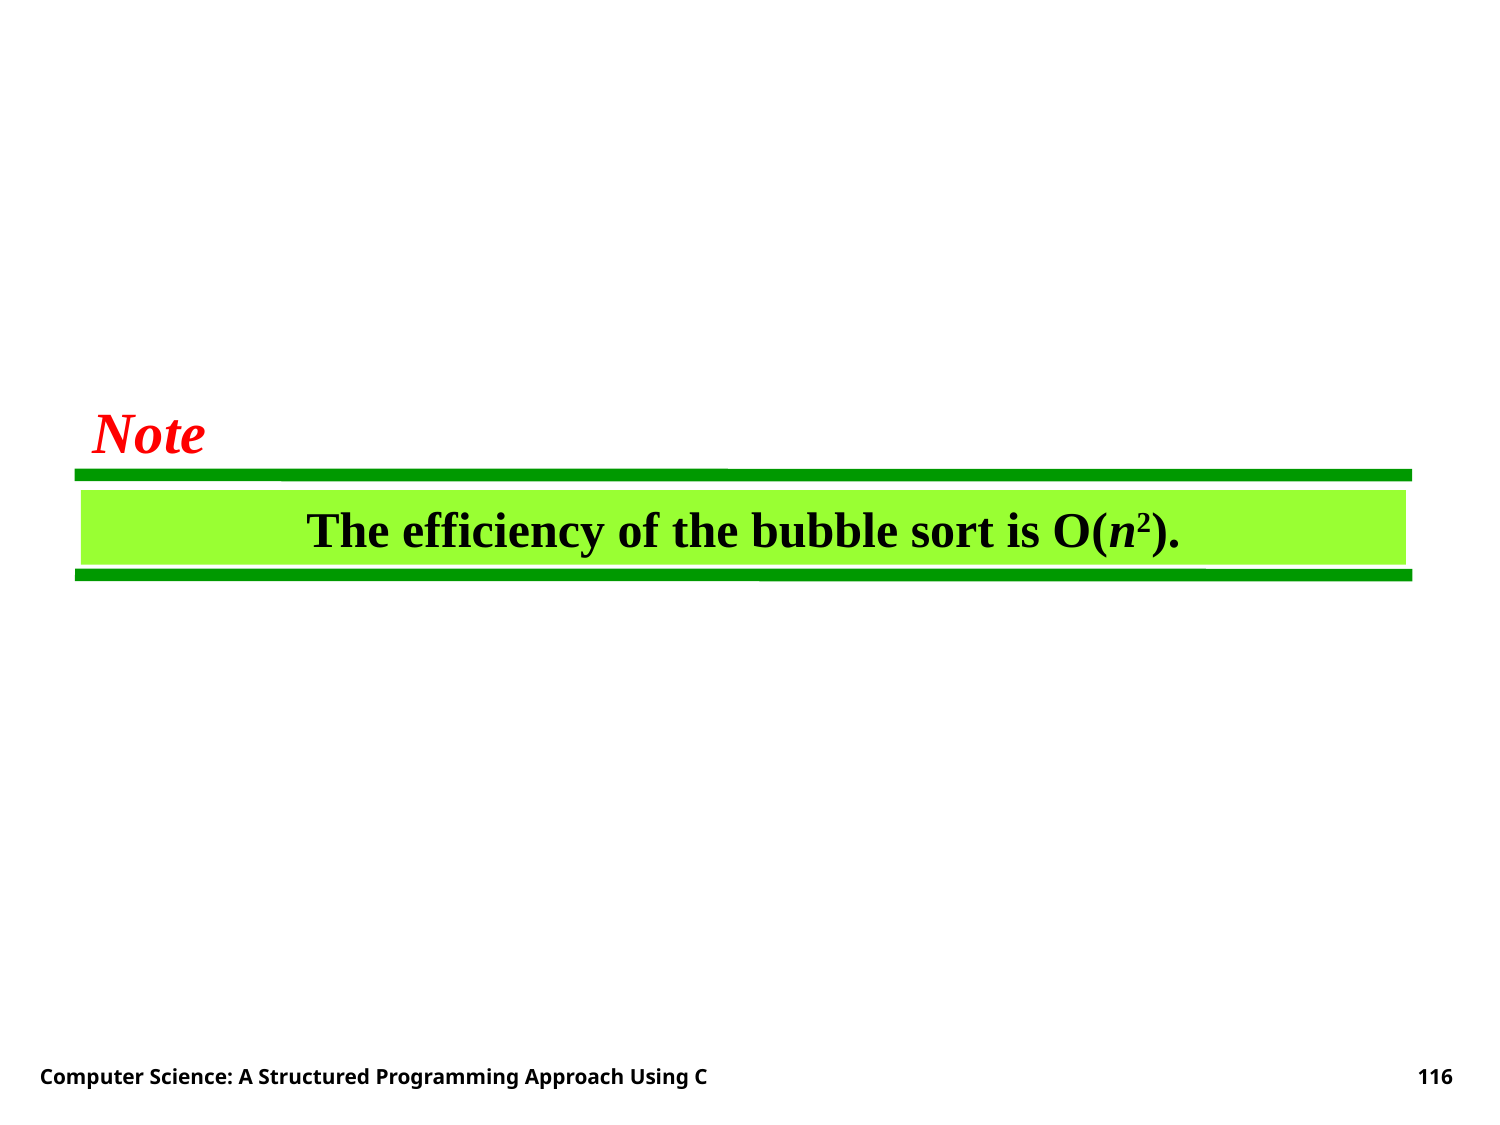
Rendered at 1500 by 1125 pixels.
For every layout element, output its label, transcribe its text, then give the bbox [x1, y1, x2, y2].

footer Computer Science: A Structured Programming Approach Using C [24, 1023, 876, 1100]
slide_number 116 [1154, 1023, 1468, 1100]
text_box The efficiency of the bubble sort is O(n2). [80, 490, 1406, 565]
text_box Note [78, 387, 222, 473]
